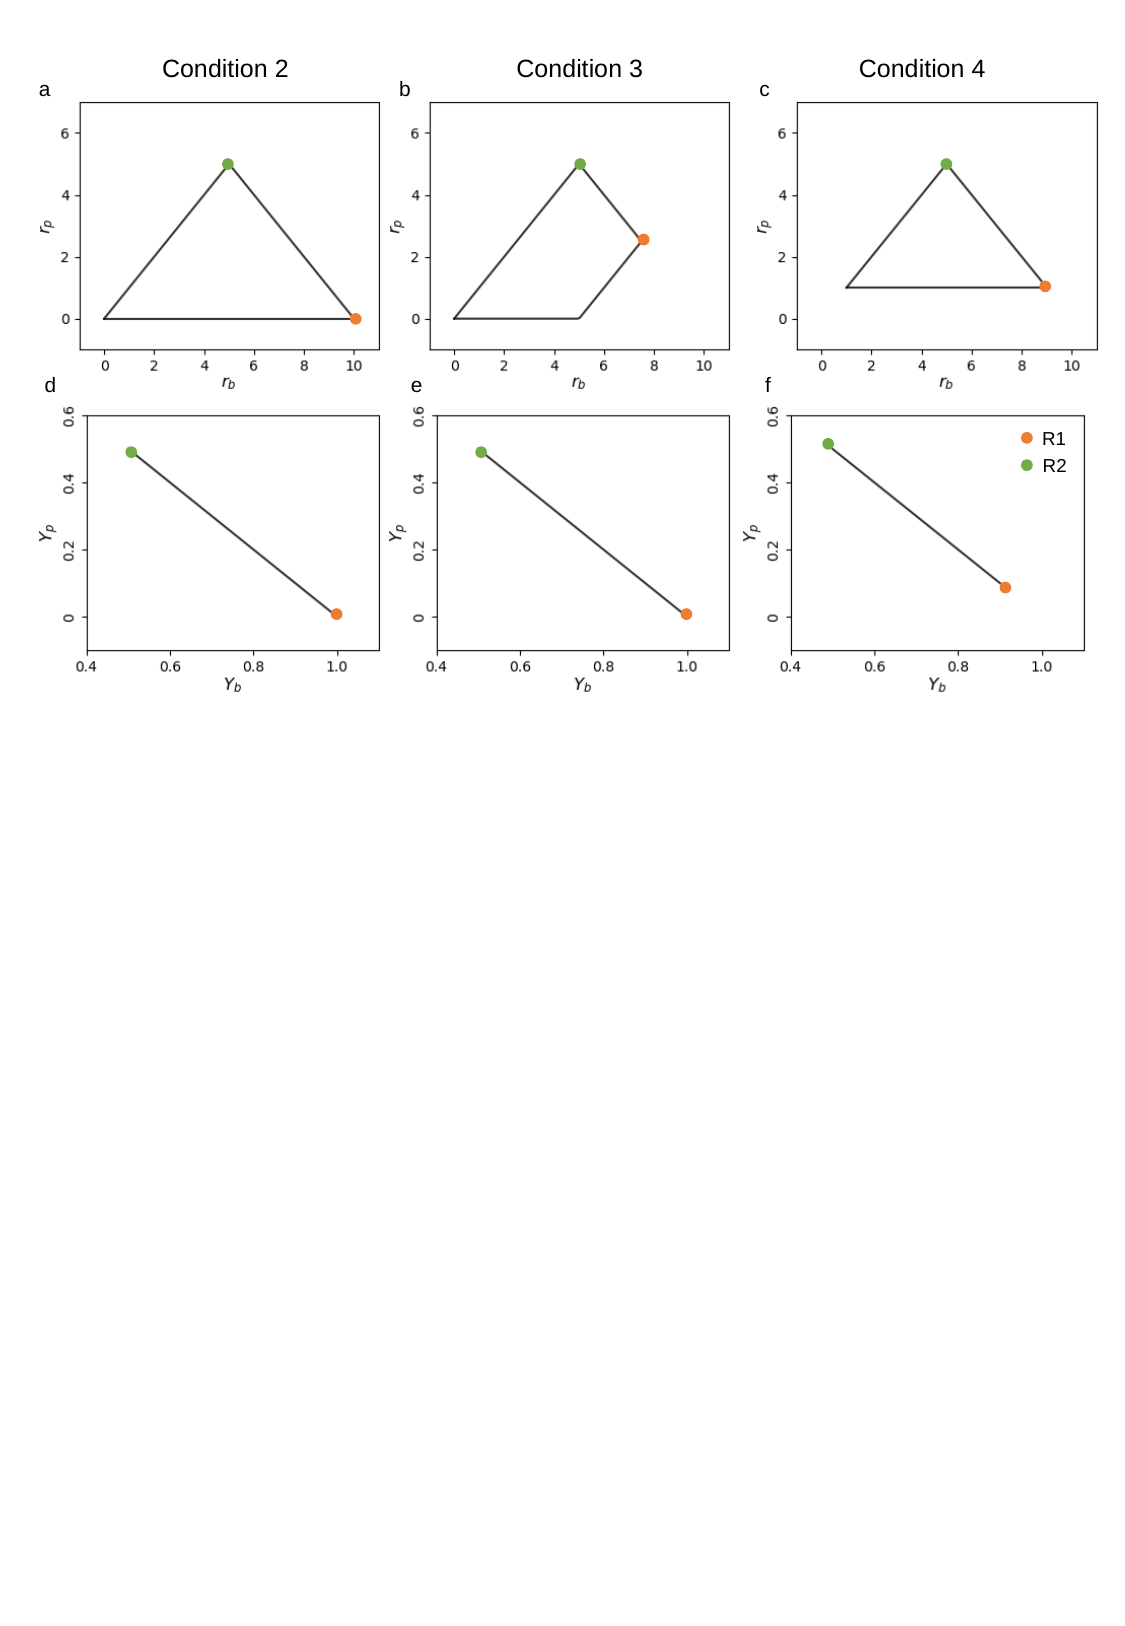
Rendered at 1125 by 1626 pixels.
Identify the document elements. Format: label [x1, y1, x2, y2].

text_box [23, 44, 1104, 702]
